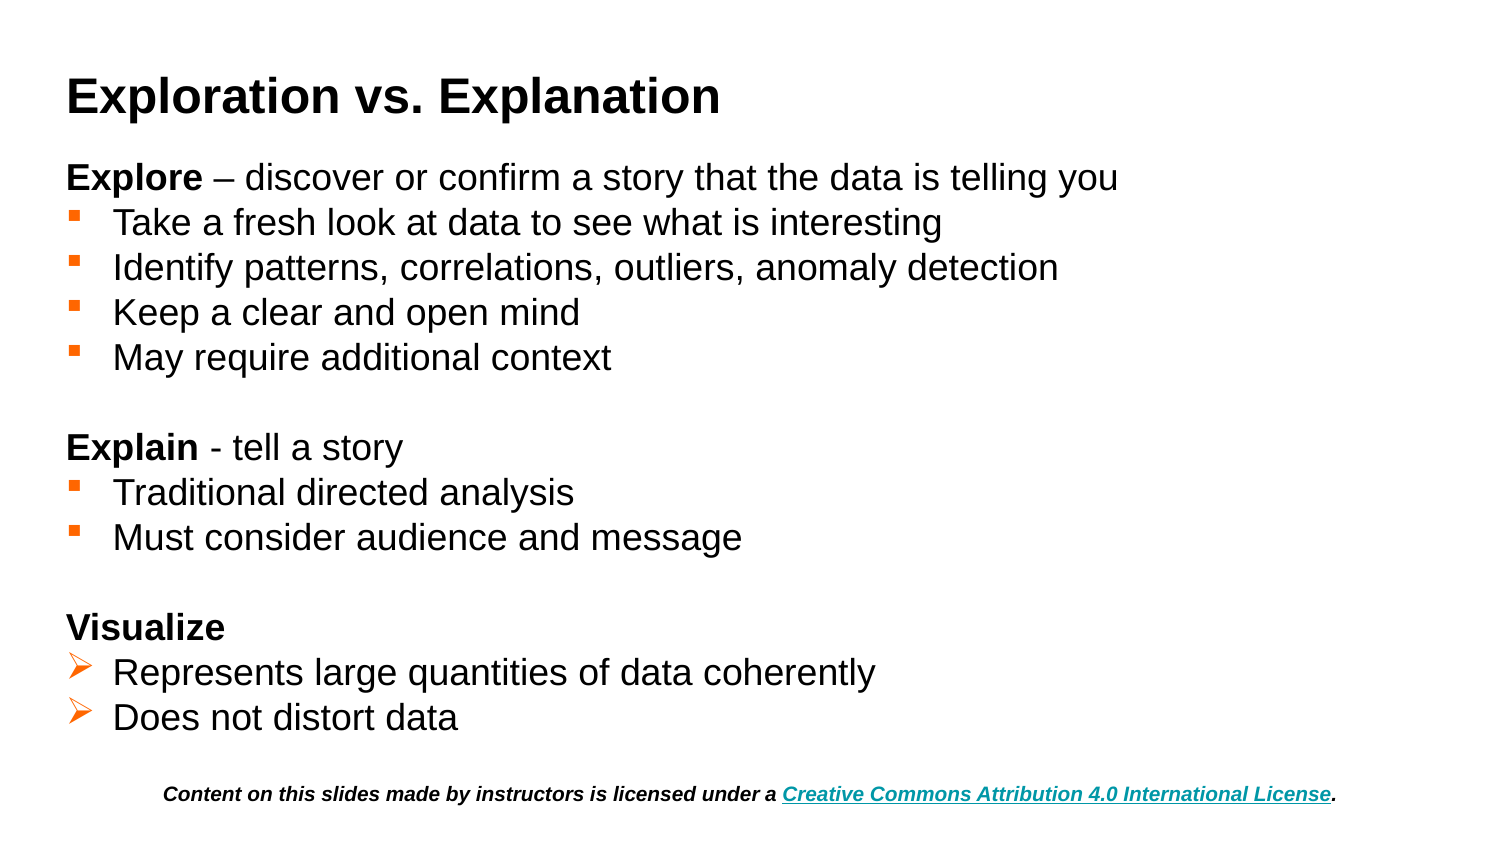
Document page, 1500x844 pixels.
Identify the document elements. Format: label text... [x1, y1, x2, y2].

text_box Explore – discover or confirm a story that the data is telling you Take a fresh look at data to see what is interesting Identify patterns, correlations, outliers, anomaly detection Keep a clear and open mind May require additional context Explain - tell a story Traditional directed analysis Must consider audience and message Visualize Represents large quantities of data coherently Does not distort data [51, 145, 1449, 791]
title Exploration vs. Explanation [51, 48, 1449, 143]
